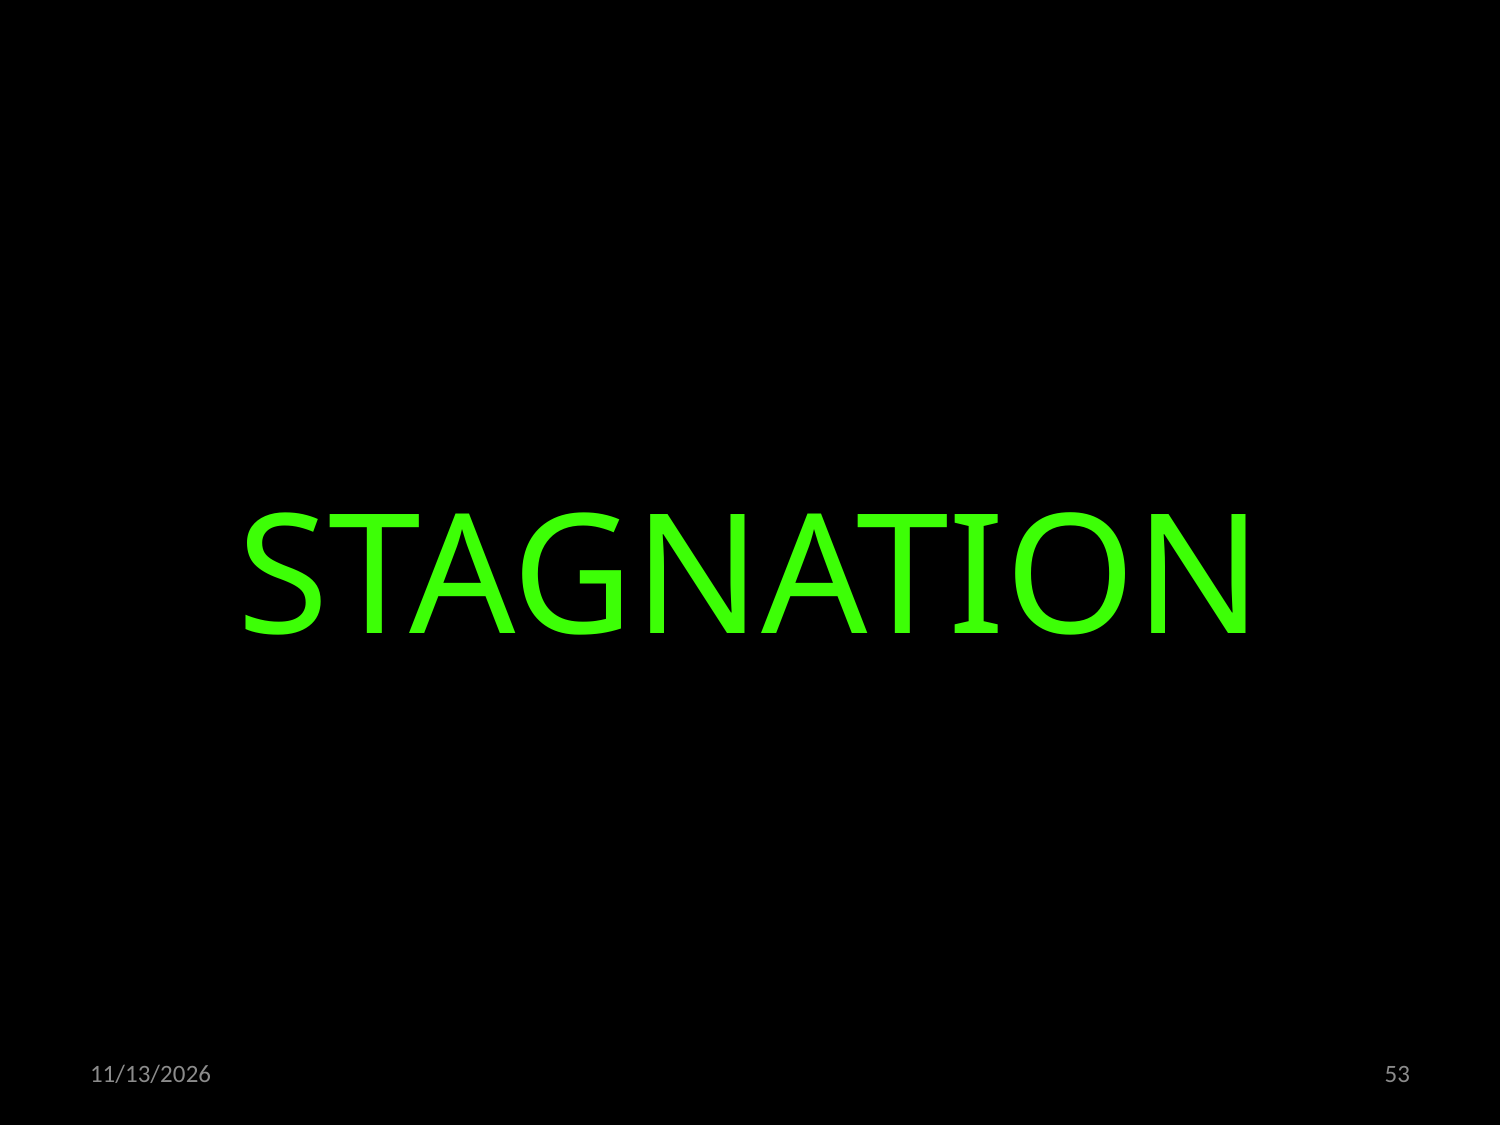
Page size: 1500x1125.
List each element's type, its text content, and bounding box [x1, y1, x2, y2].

text_box STAGNATION [0, 459, 1500, 561]
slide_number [75, 1042, 425, 1103]
slide_number 53 [1074, 1042, 1425, 1103]
